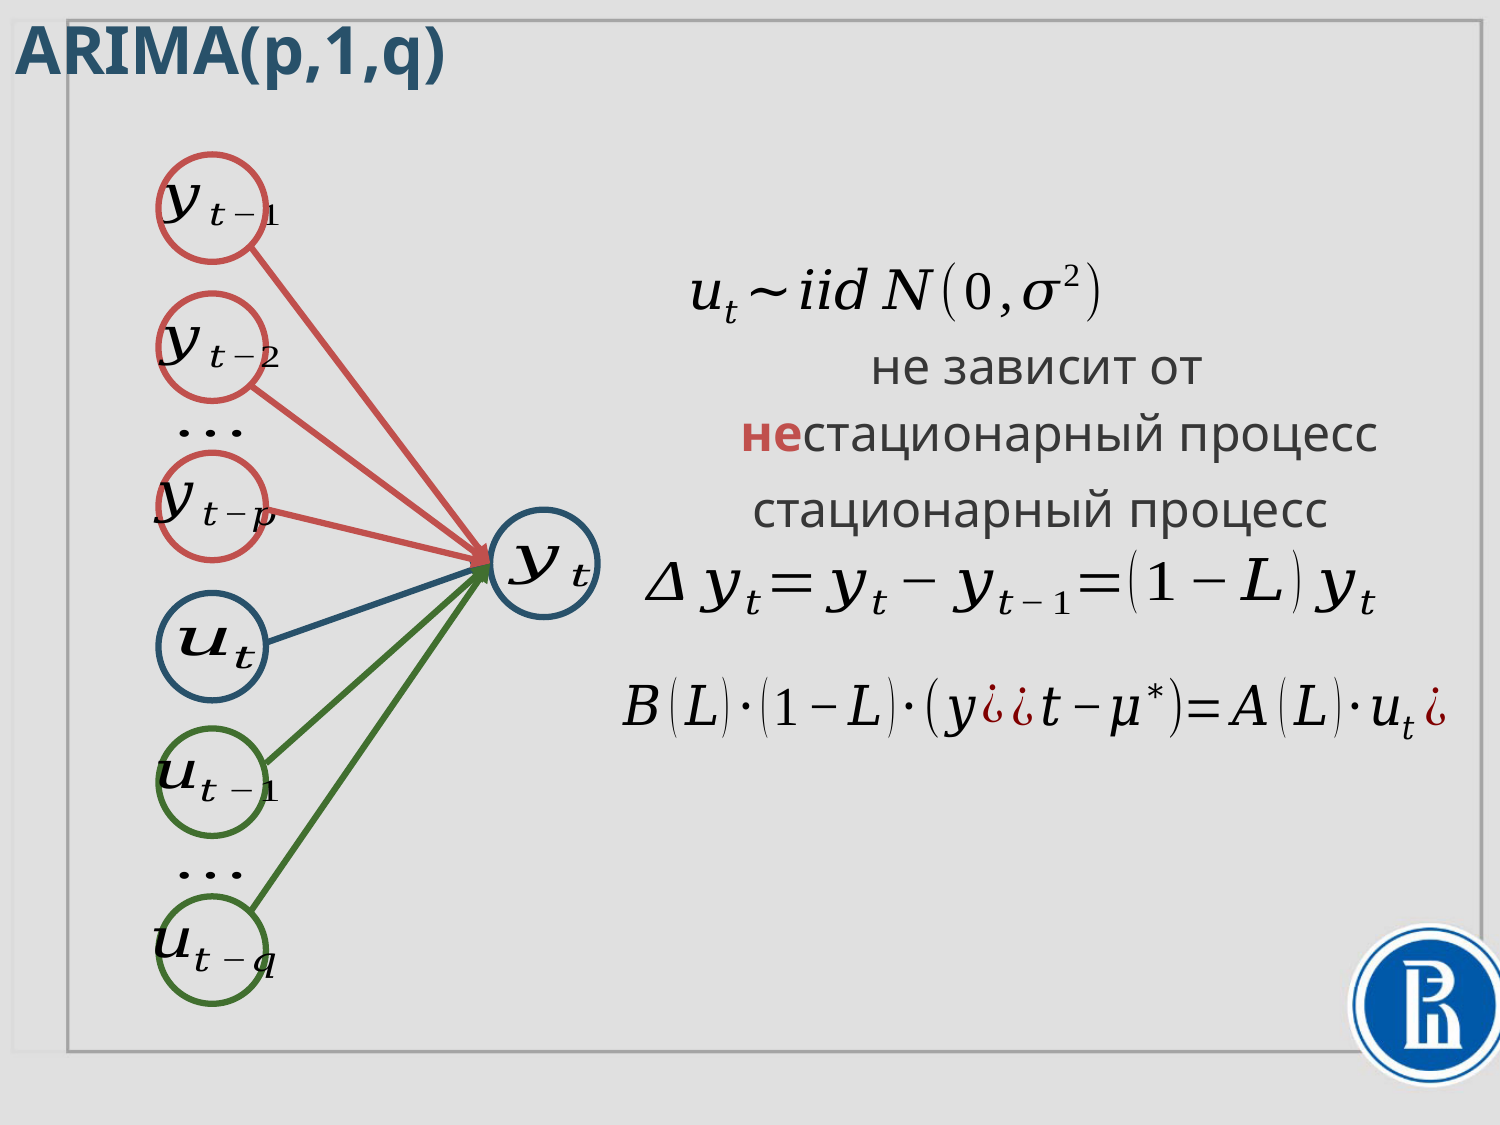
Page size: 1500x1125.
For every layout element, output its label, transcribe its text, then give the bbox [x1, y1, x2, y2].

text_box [267, 509, 491, 561]
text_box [249, 563, 491, 913]
text_box [158, 450, 243, 563]
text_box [249, 245, 491, 384]
text_box [156, 894, 269, 1006]
text_box ARIMA(p,1,q) [0, 0, 1500, 96]
text_box [156, 590, 244, 703]
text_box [249, 385, 491, 562]
text_box [156, 726, 244, 839]
picture [0, 96, 1500, 1125]
text_box [497, 507, 600, 620]
text_box [156, 485, 172, 520]
text_box [156, 291, 244, 404]
text_box [156, 152, 269, 264]
